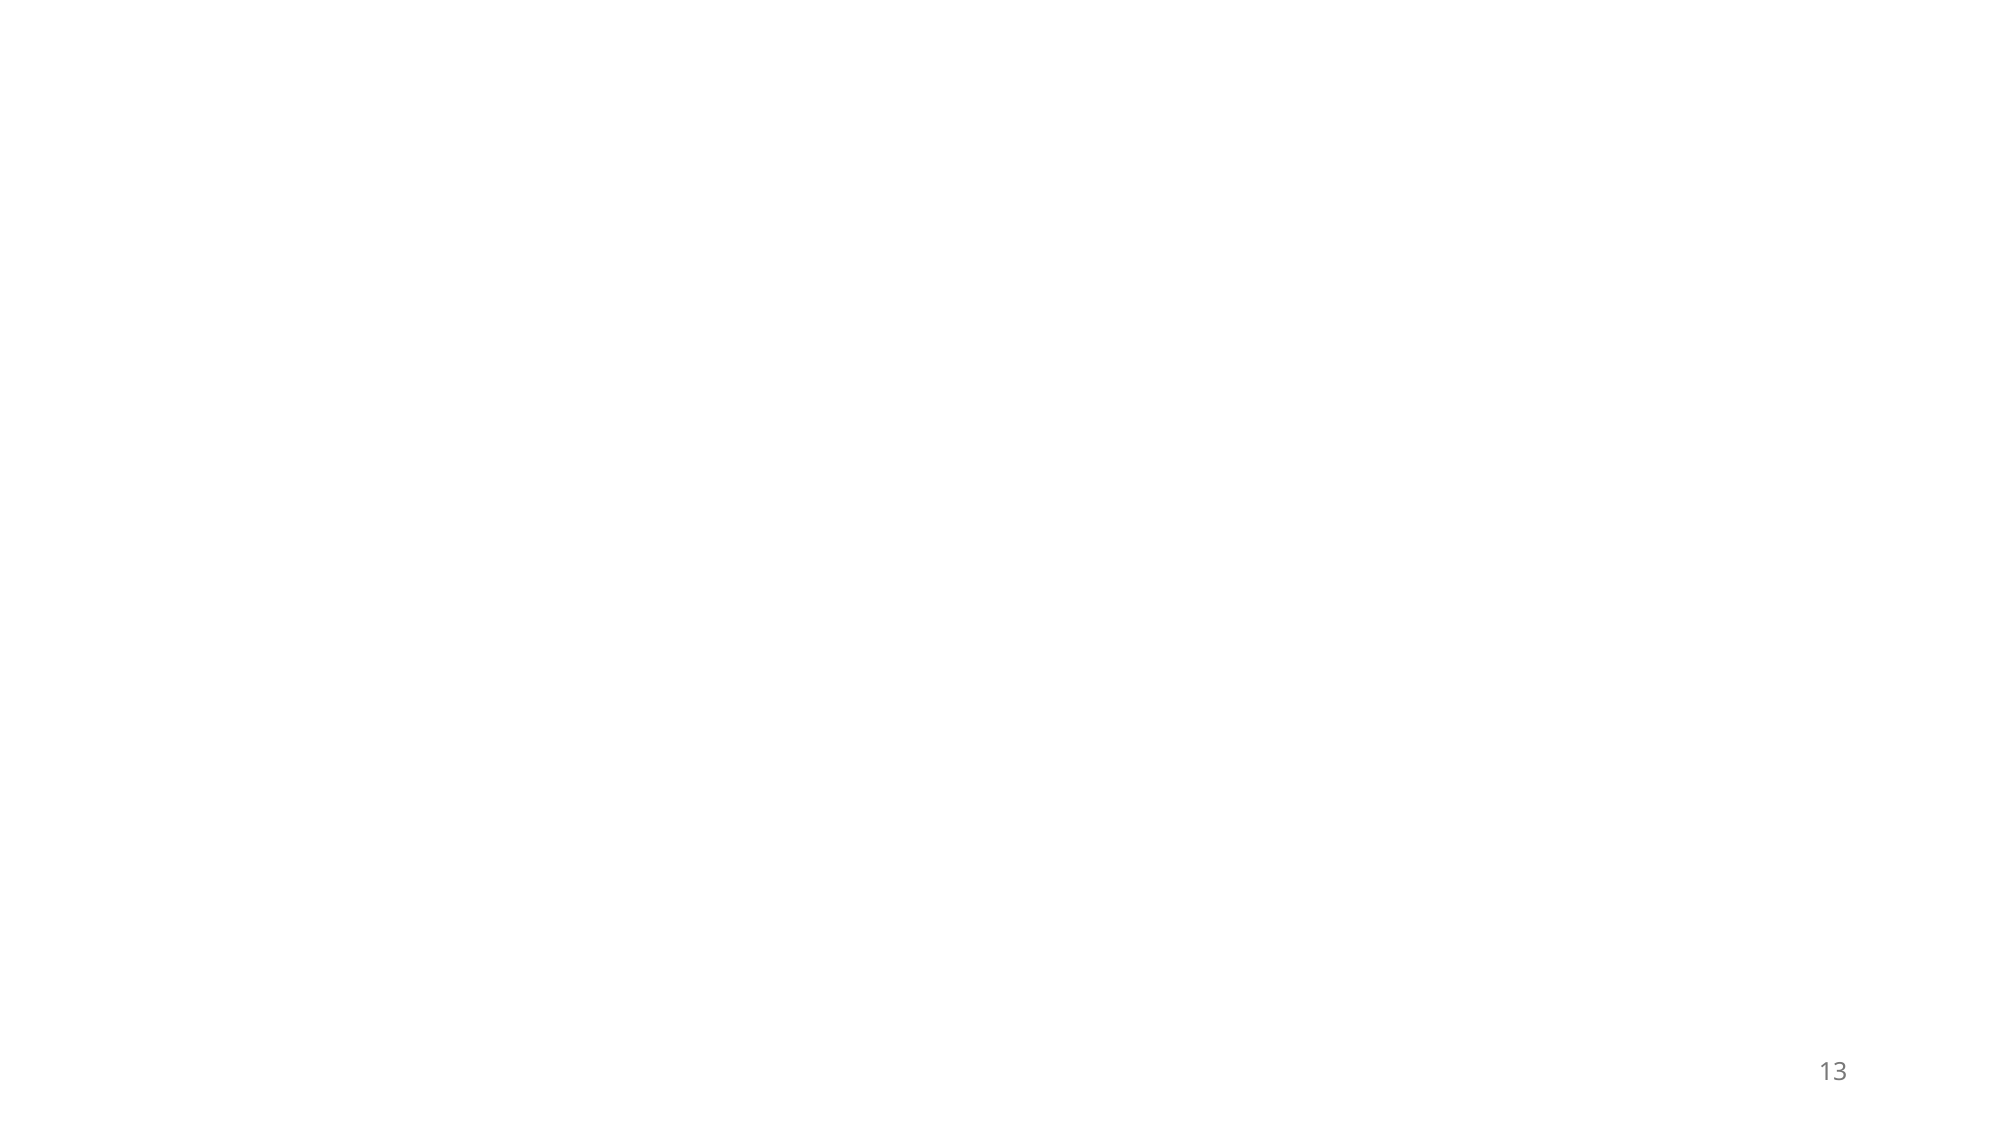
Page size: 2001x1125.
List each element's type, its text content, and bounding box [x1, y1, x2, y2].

slide_number 13 [1412, 1042, 1863, 1103]
